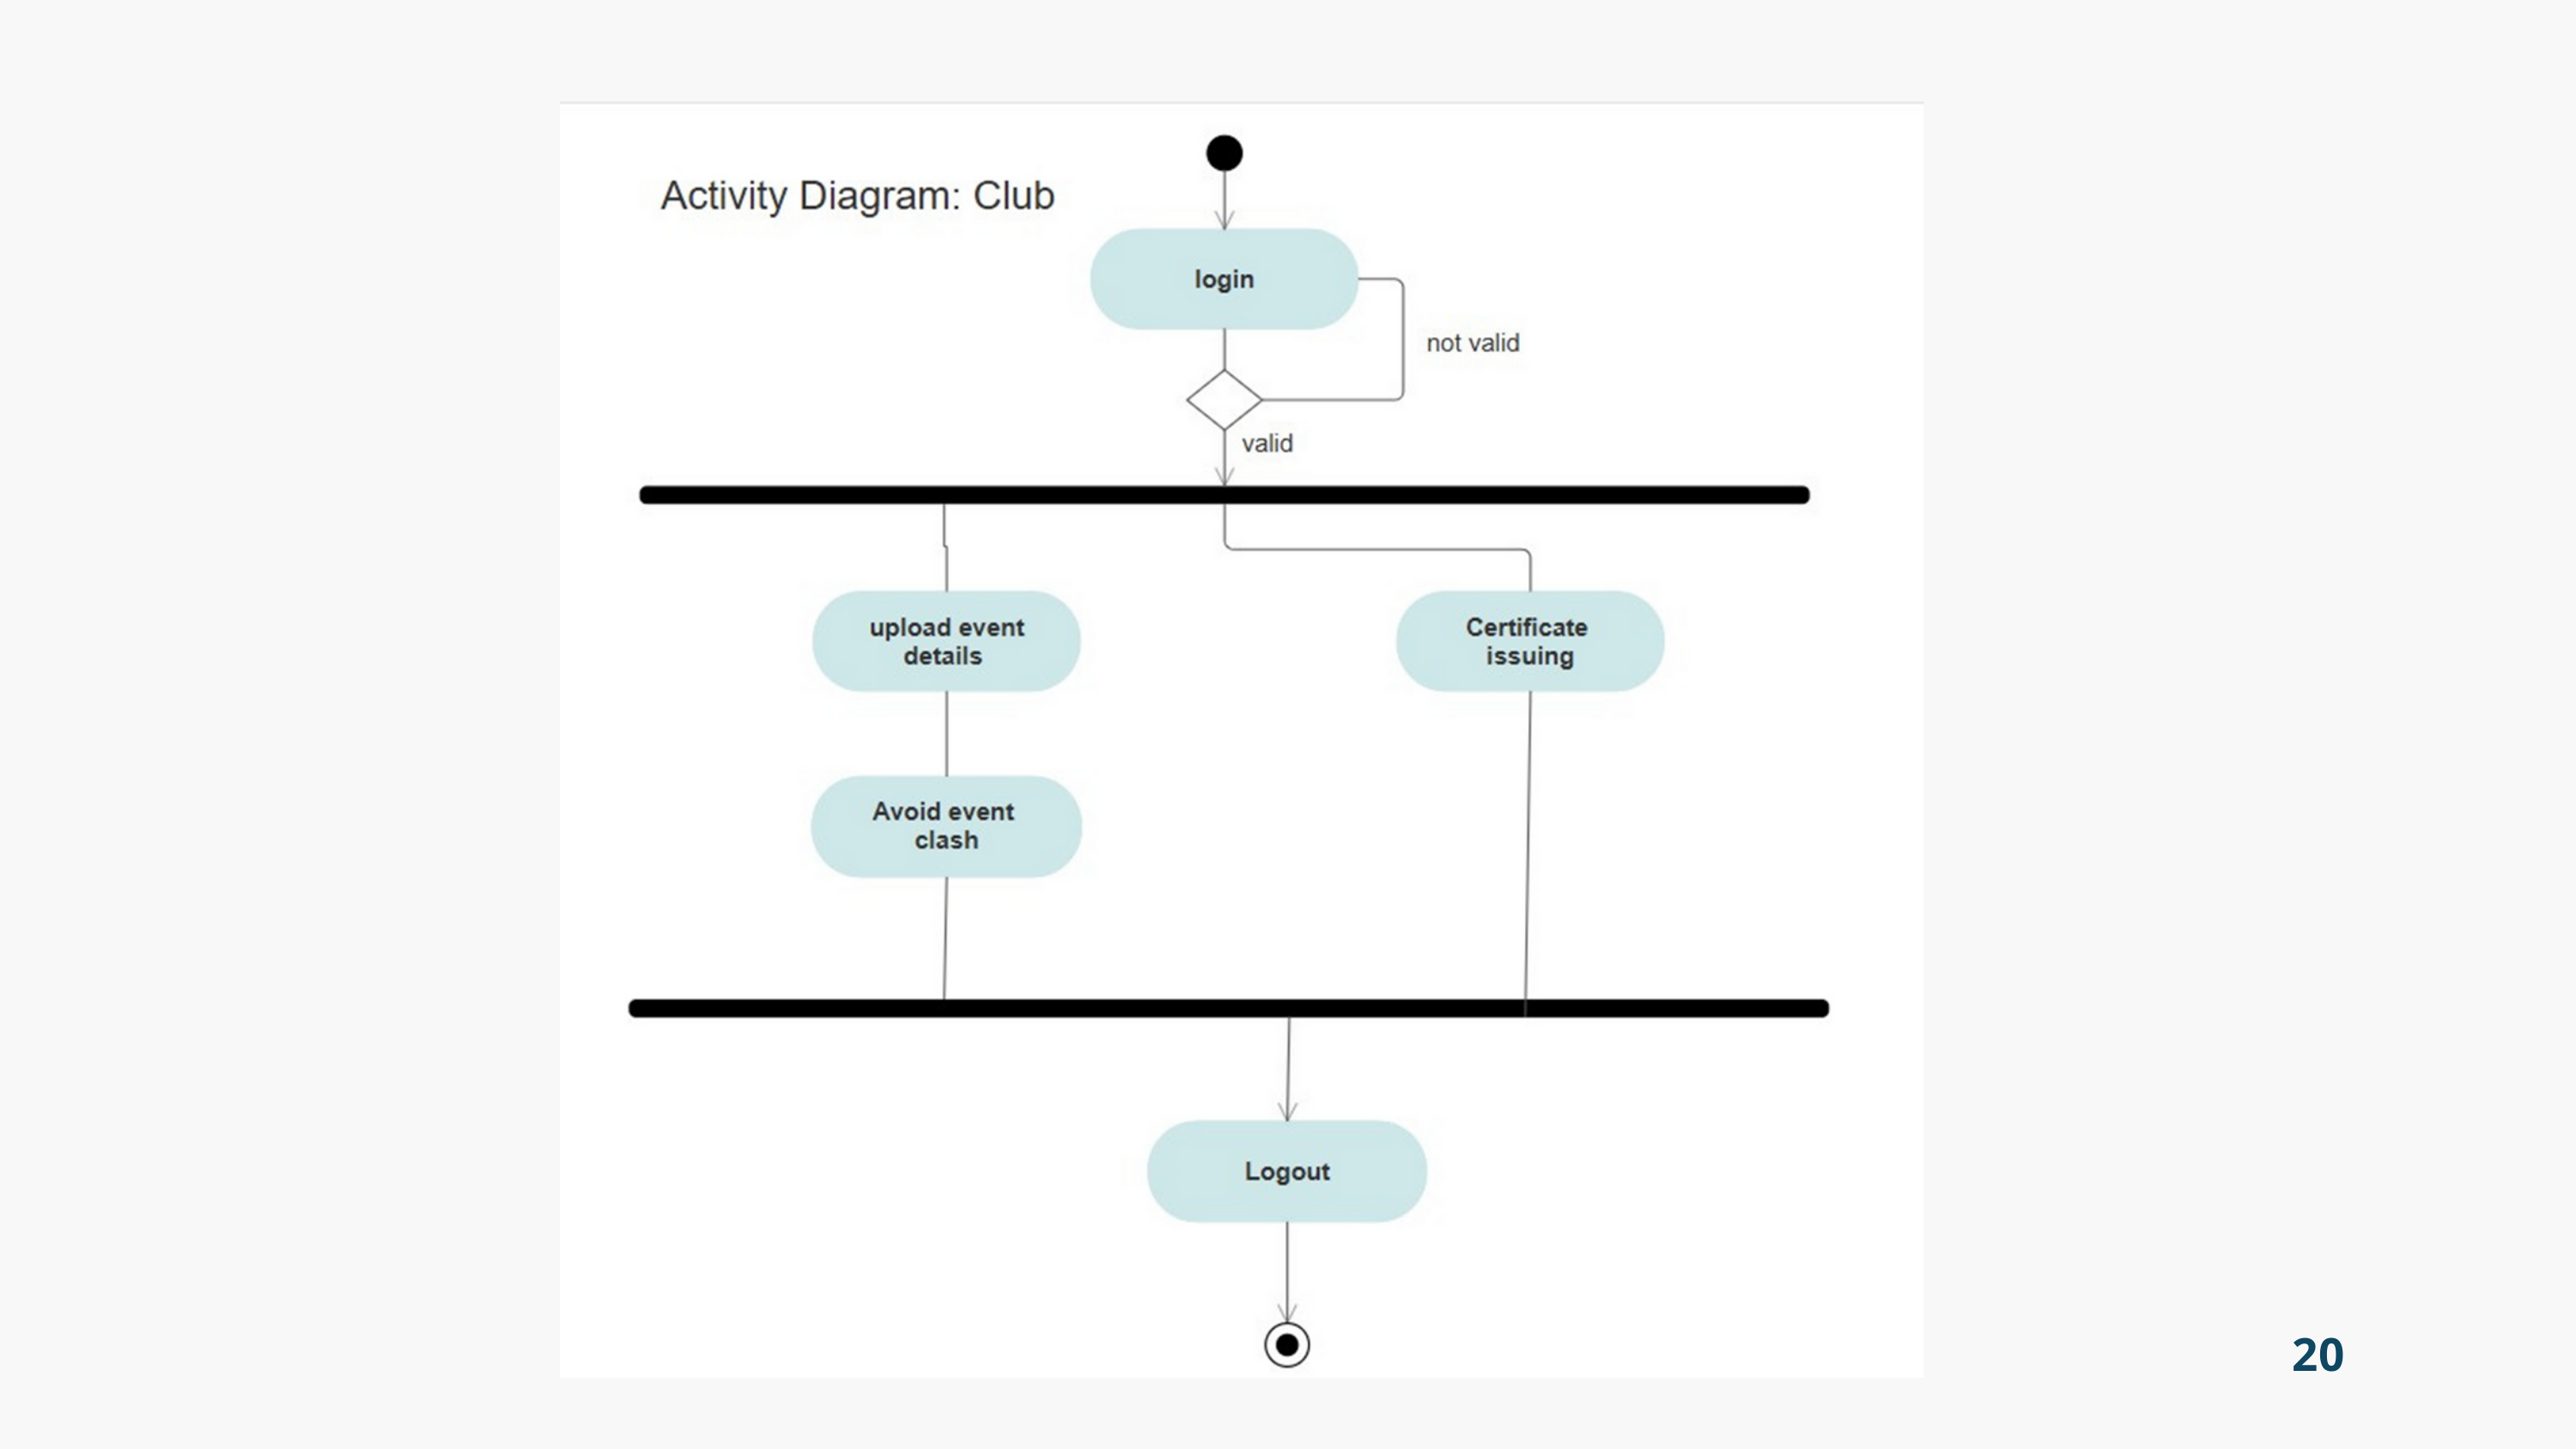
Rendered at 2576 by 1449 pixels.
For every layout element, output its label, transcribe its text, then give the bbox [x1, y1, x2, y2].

text_box 20 [2286, 1317, 2351, 1381]
text_box [560, 100, 1924, 1378]
